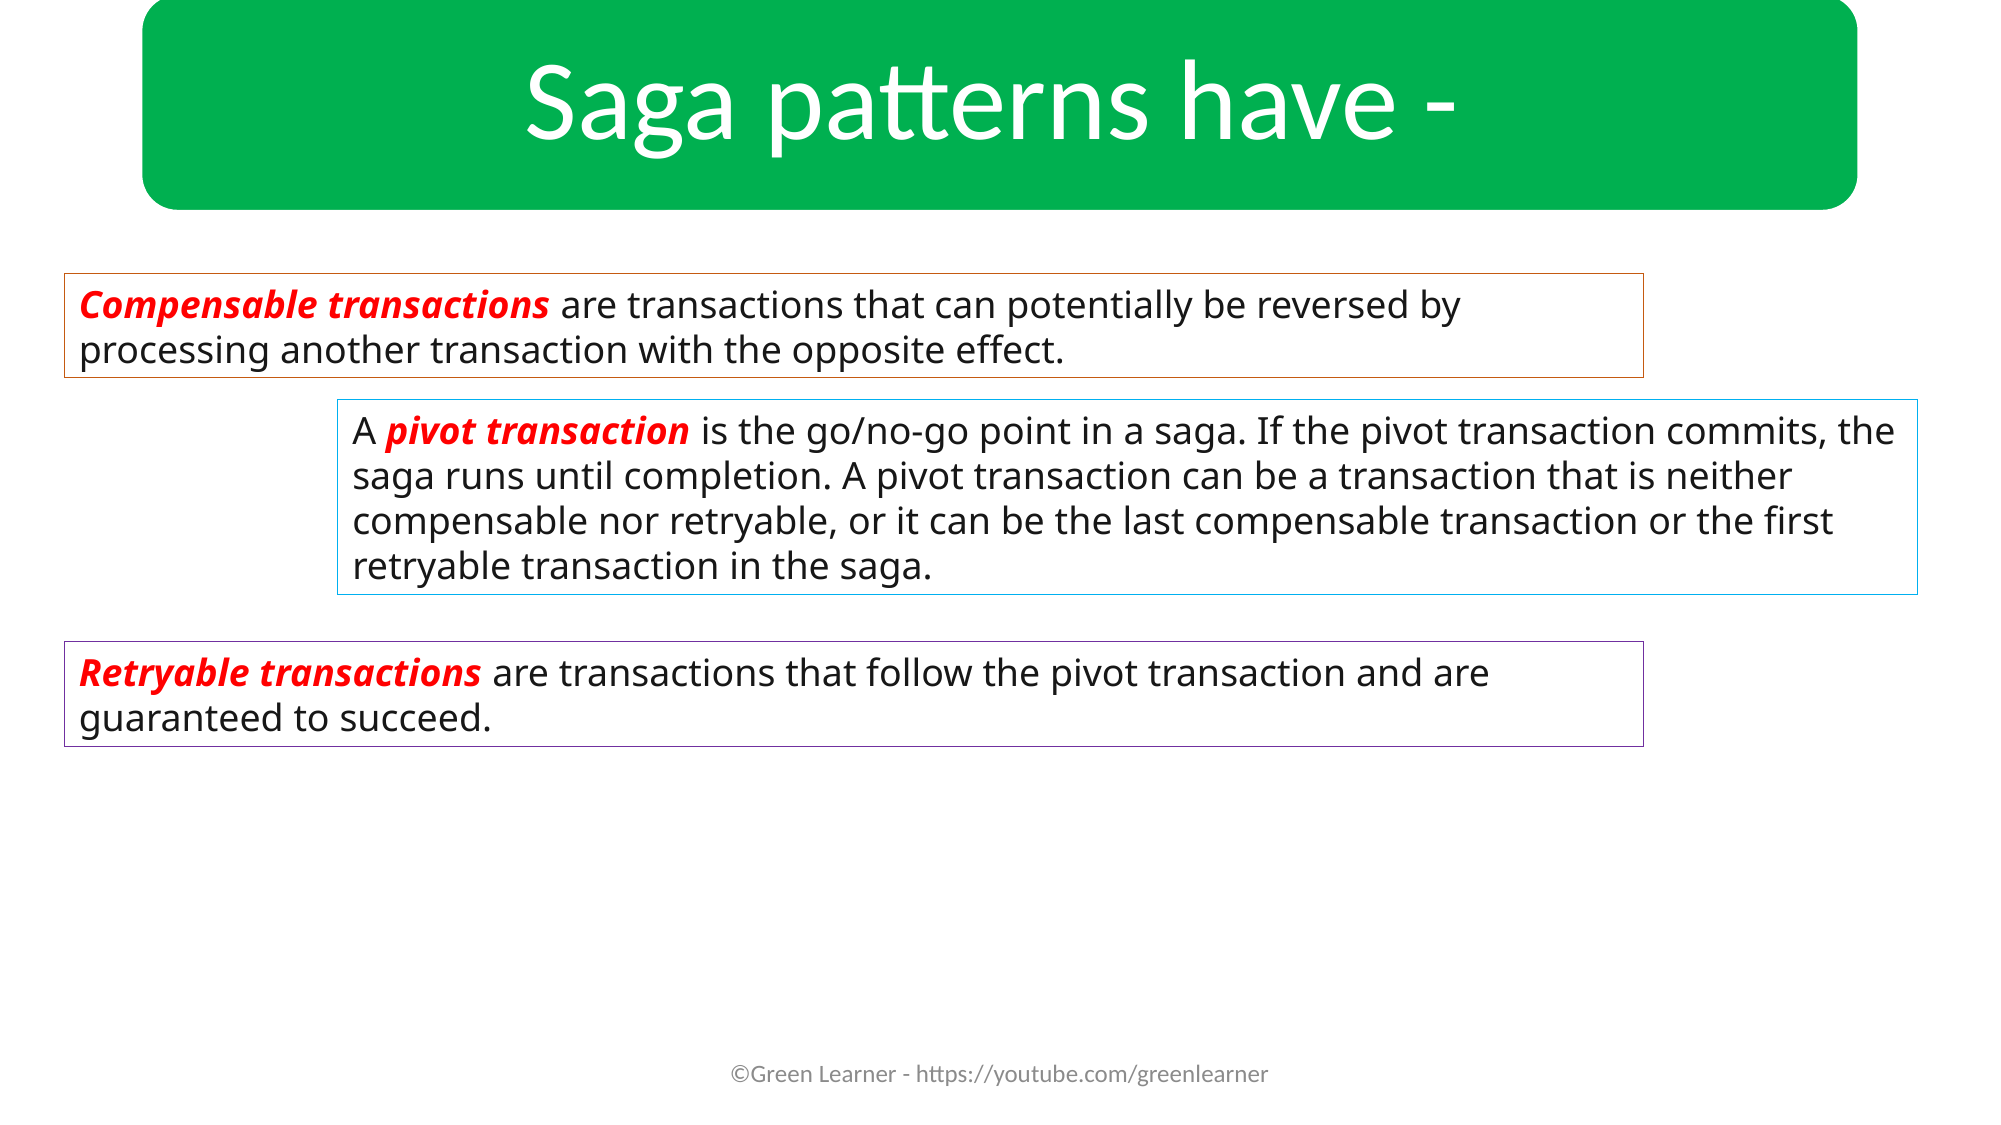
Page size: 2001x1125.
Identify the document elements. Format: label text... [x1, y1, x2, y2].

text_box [141, 0, 1859, 212]
text_box Compensable transactions are transactions that can potentially be reversed by processing another transaction with the opposite effect. [64, 273, 1644, 378]
footer ©Green Learner - https://youtube.com/greenlearner [662, 1042, 1338, 1103]
text_box A pivot transaction is the go/no-go point in a saga. If the pivot transaction commits, the saga runs until completion. A pivot transaction can be a transaction that is neither compensable nor retryable, or it can be the last compensable transaction or the first retryable transaction in the saga. [337, 399, 1918, 595]
text_box Retryable transactions are transactions that follow the pivot transaction and are guaranteed to succeed. [64, 641, 1644, 747]
